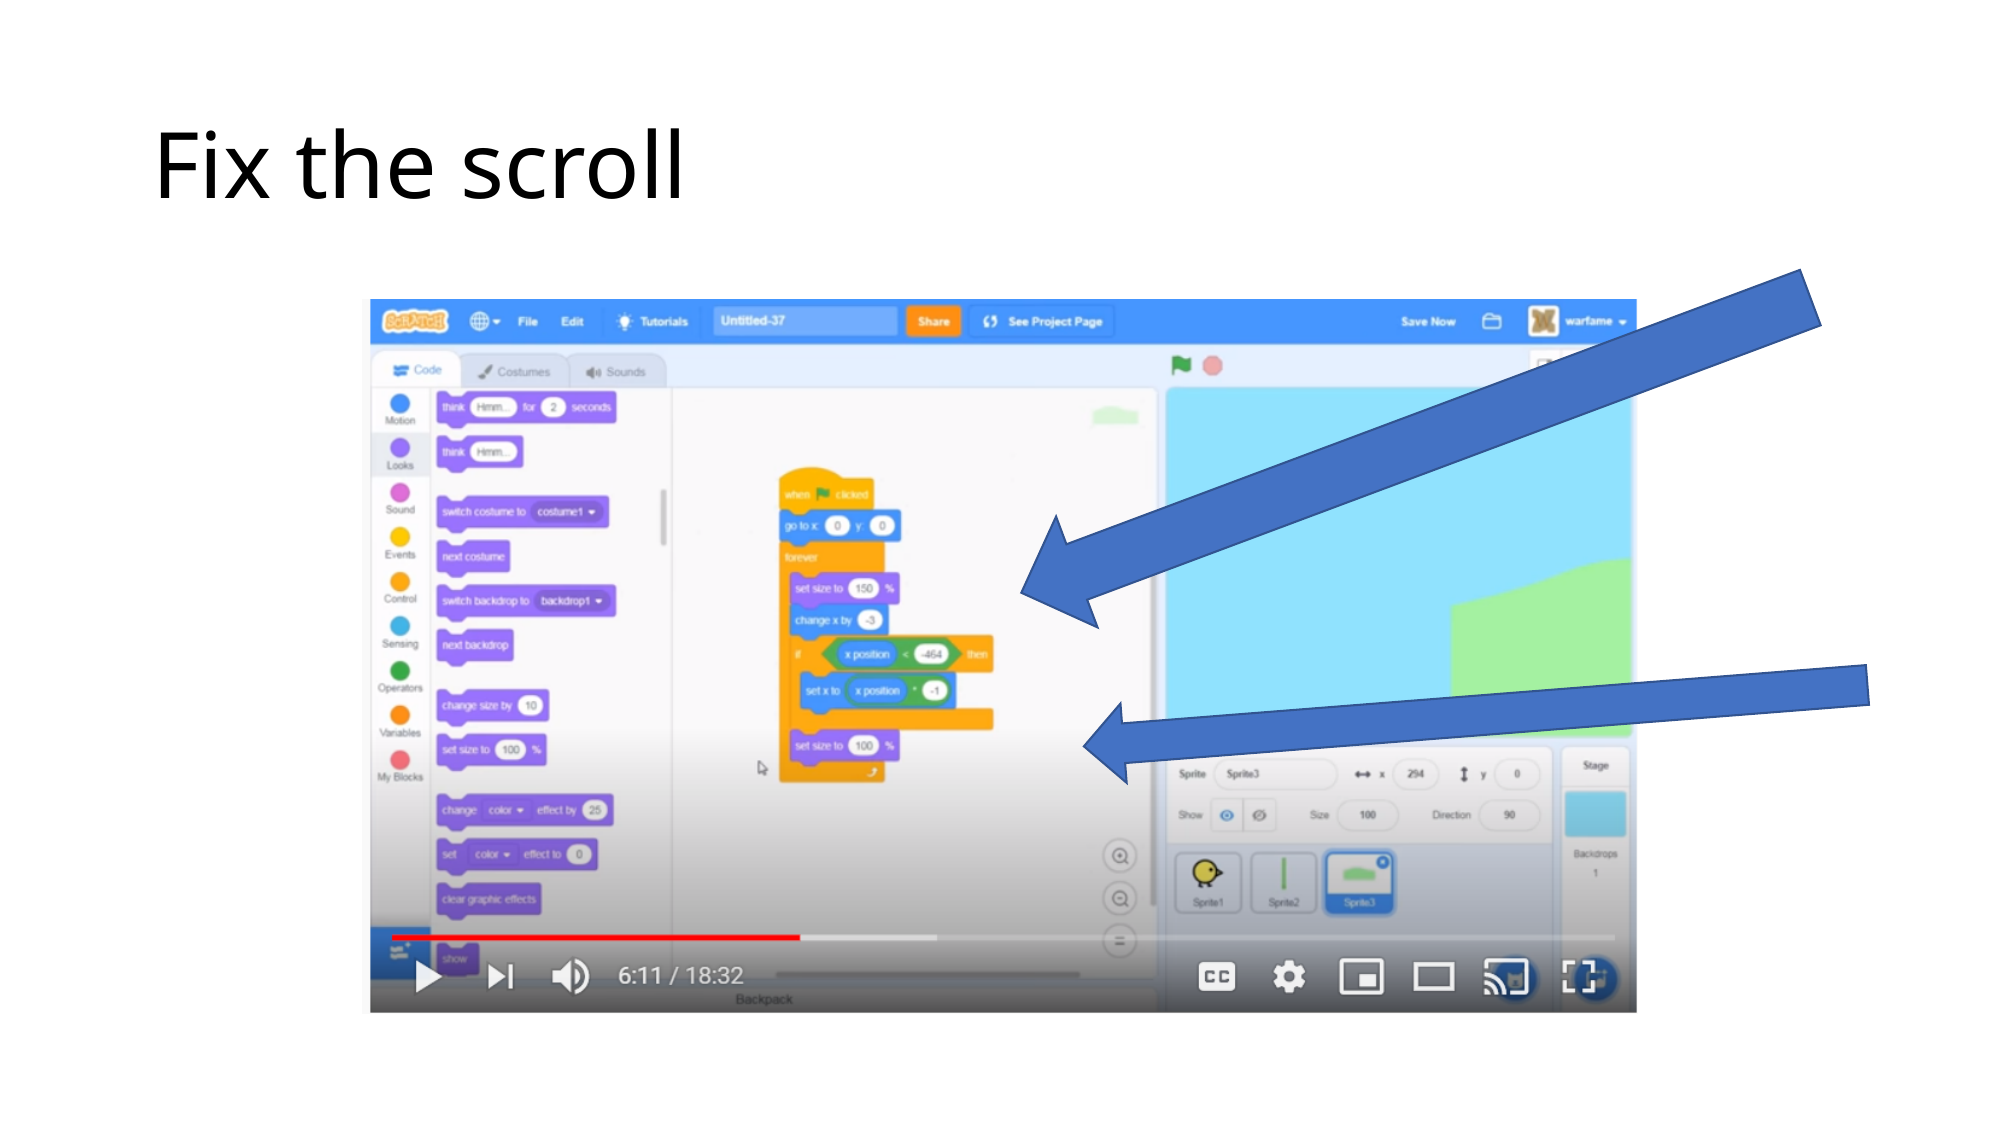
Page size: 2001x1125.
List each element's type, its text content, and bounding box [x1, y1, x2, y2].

title Fix the scroll [137, 59, 1863, 278]
text_box [1638, 268, 1822, 395]
text_box [1638, 664, 1871, 724]
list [362, 299, 1638, 1014]
